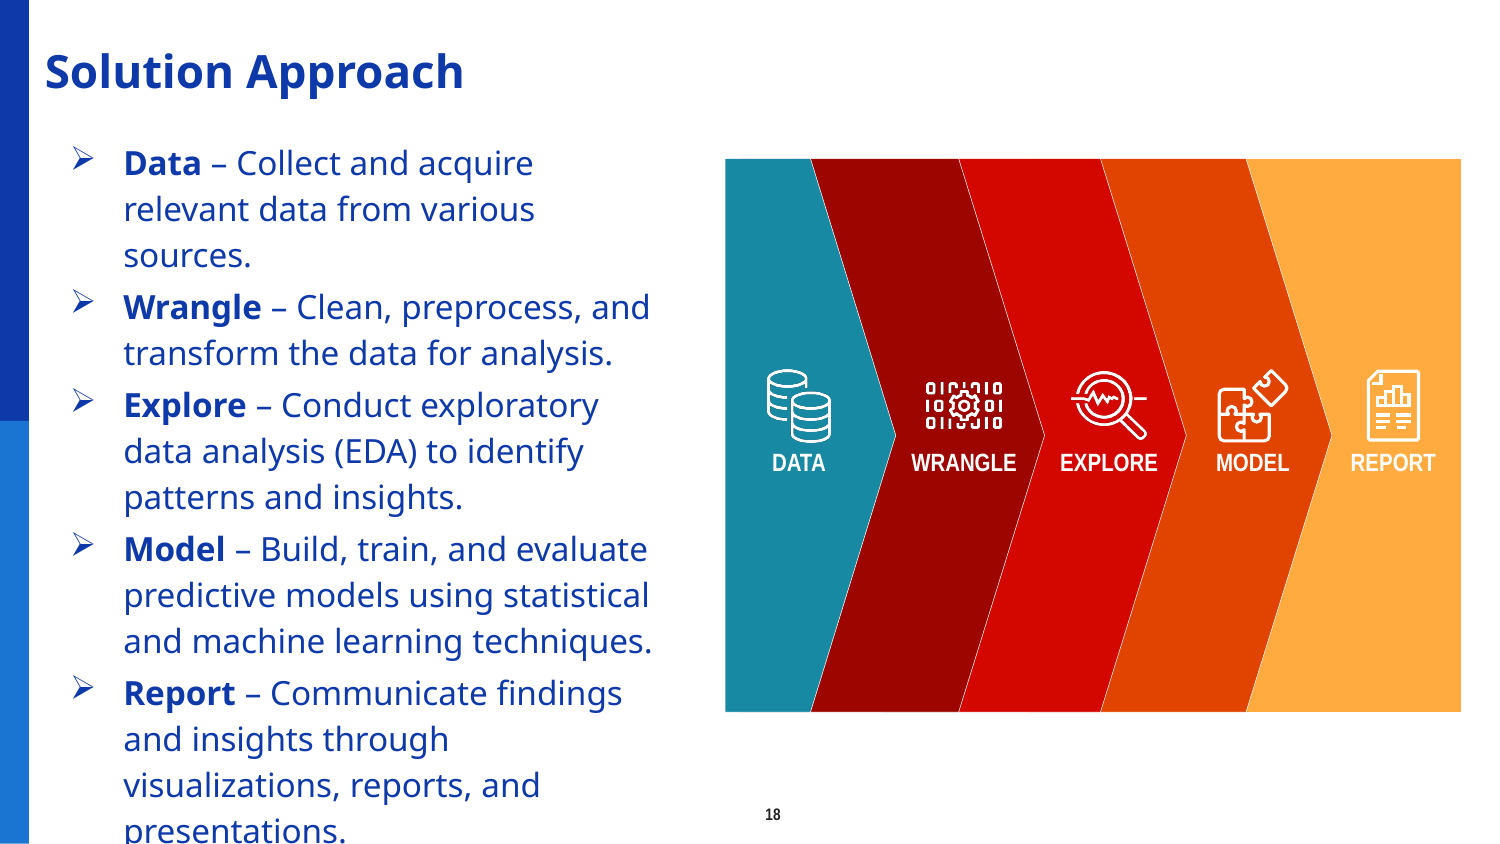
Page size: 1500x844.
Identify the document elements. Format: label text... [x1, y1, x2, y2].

list Data – Collect and acquire relevant data from various sources. Wrangle – Clean, preprocess, and transform the data for analysis. Explore – Conduct exploratory data analysis (EDA) to identify patterns and insights. Model – Build, train, and evaluate predictive models using statistical and machine learning techniques. Report – Communicate findings and insights through visualizations, reports, and presentations. [33, 122, 679, 750]
title Solution Approach [29, 27, 1499, 122]
text_box 18 [744, 796, 802, 832]
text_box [724, 158, 1467, 713]
